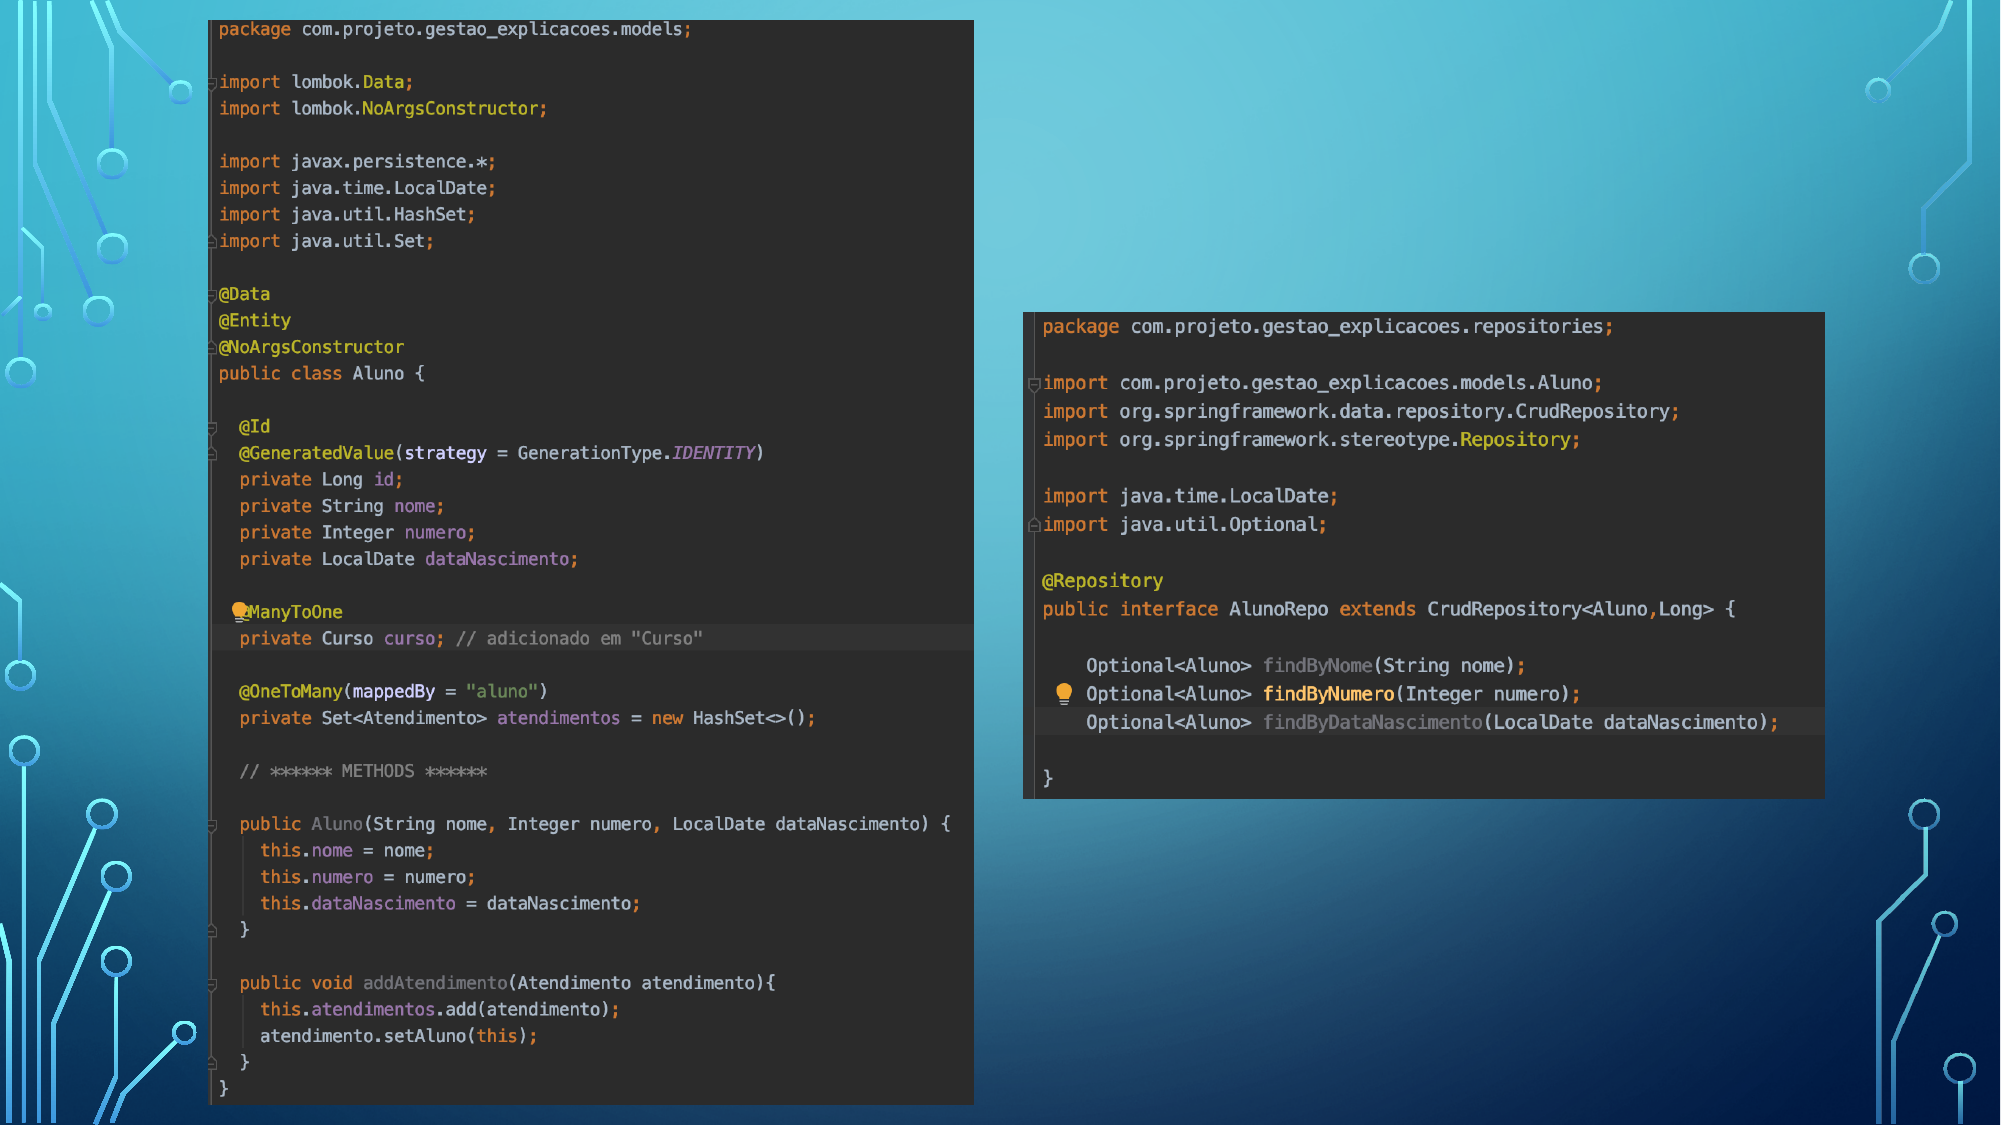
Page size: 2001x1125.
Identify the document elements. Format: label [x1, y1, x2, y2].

picture [1023, 312, 1825, 800]
picture [208, 20, 974, 1105]
